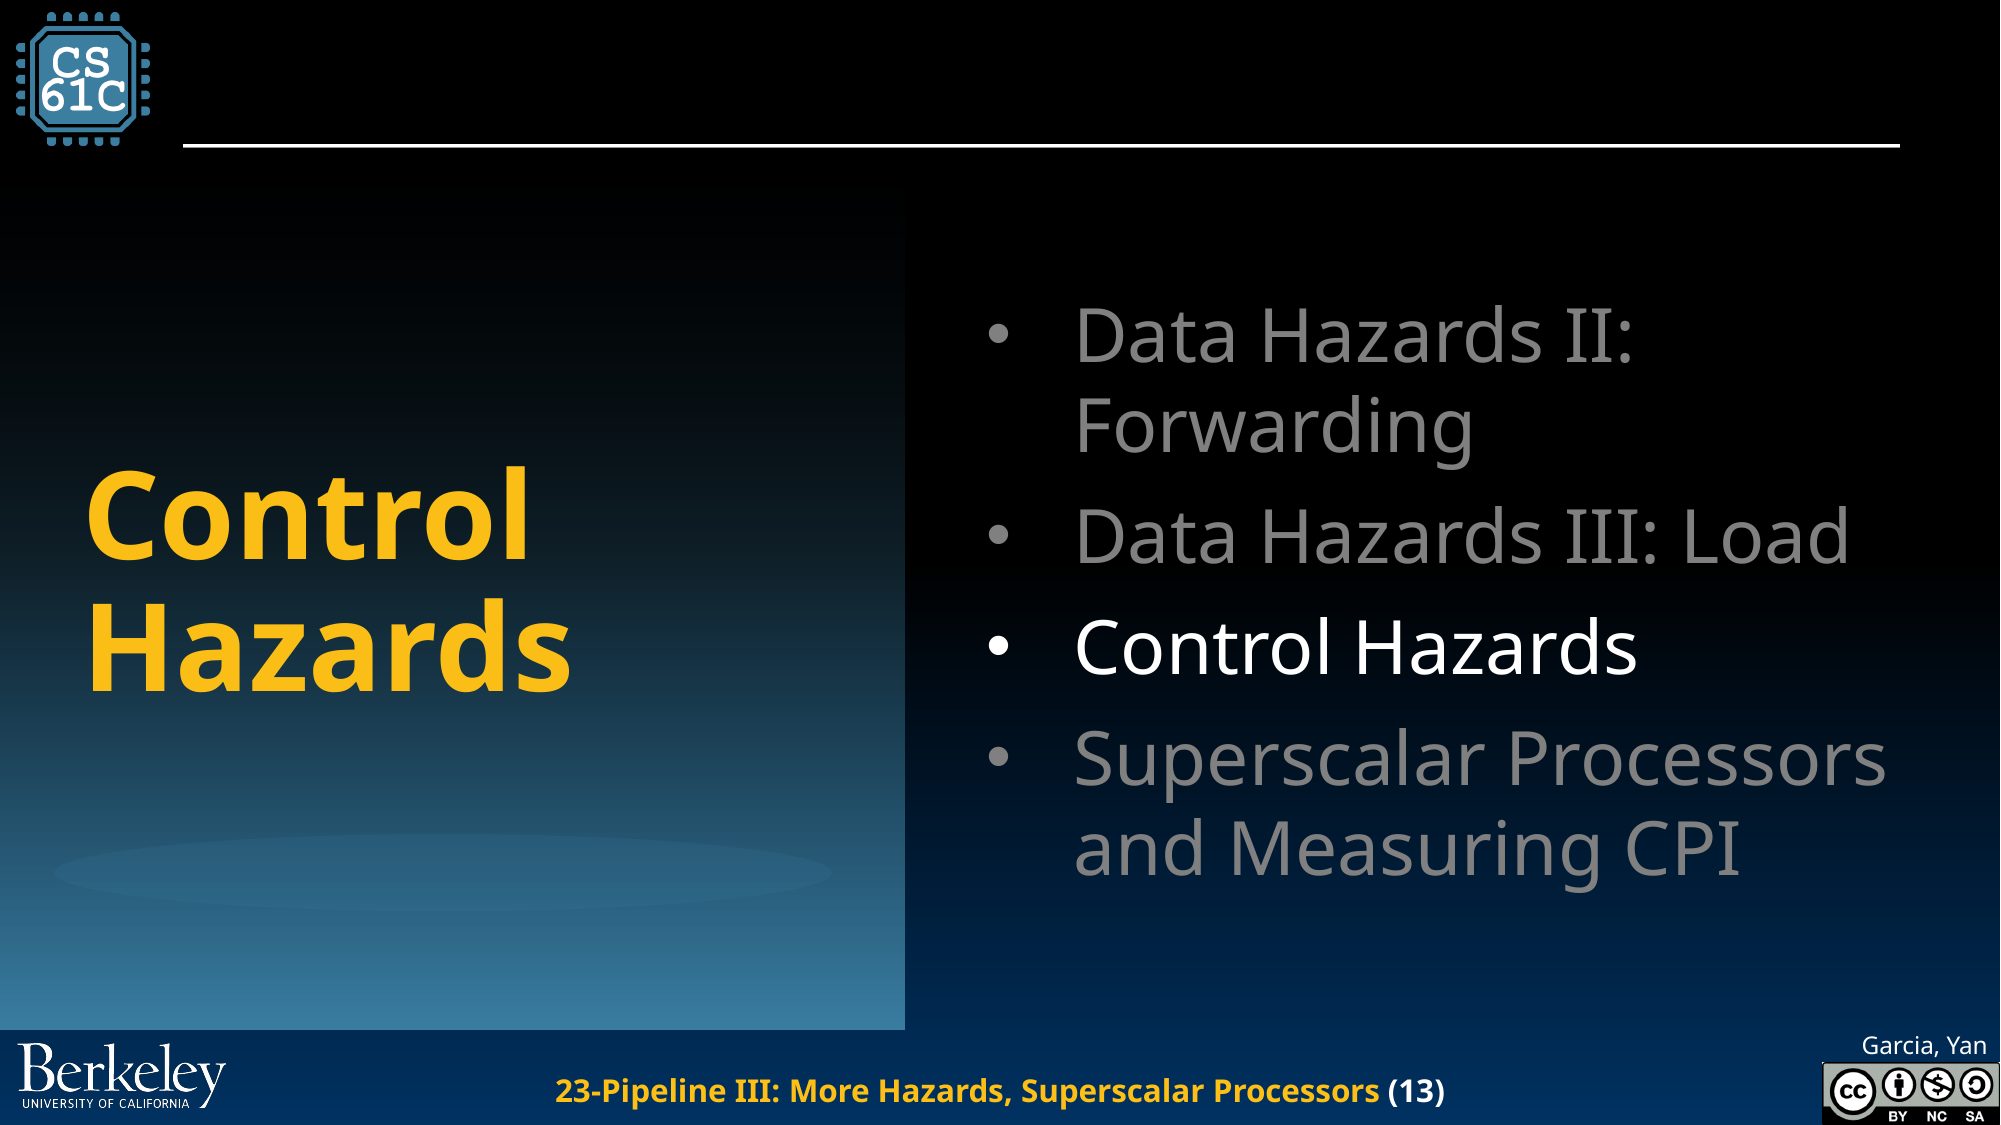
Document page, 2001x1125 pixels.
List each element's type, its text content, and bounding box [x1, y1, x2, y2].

picture [17, 1043, 226, 1108]
picture [1822, 1062, 2000, 1125]
title Control Hazards [54, 145, 905, 1026]
picture [16, 12, 150, 146]
list Data Hazards II: Forwarding Data Hazards III: Load Control Hazards Superscalar Processors and Measuring CPI [958, 149, 1943, 1030]
